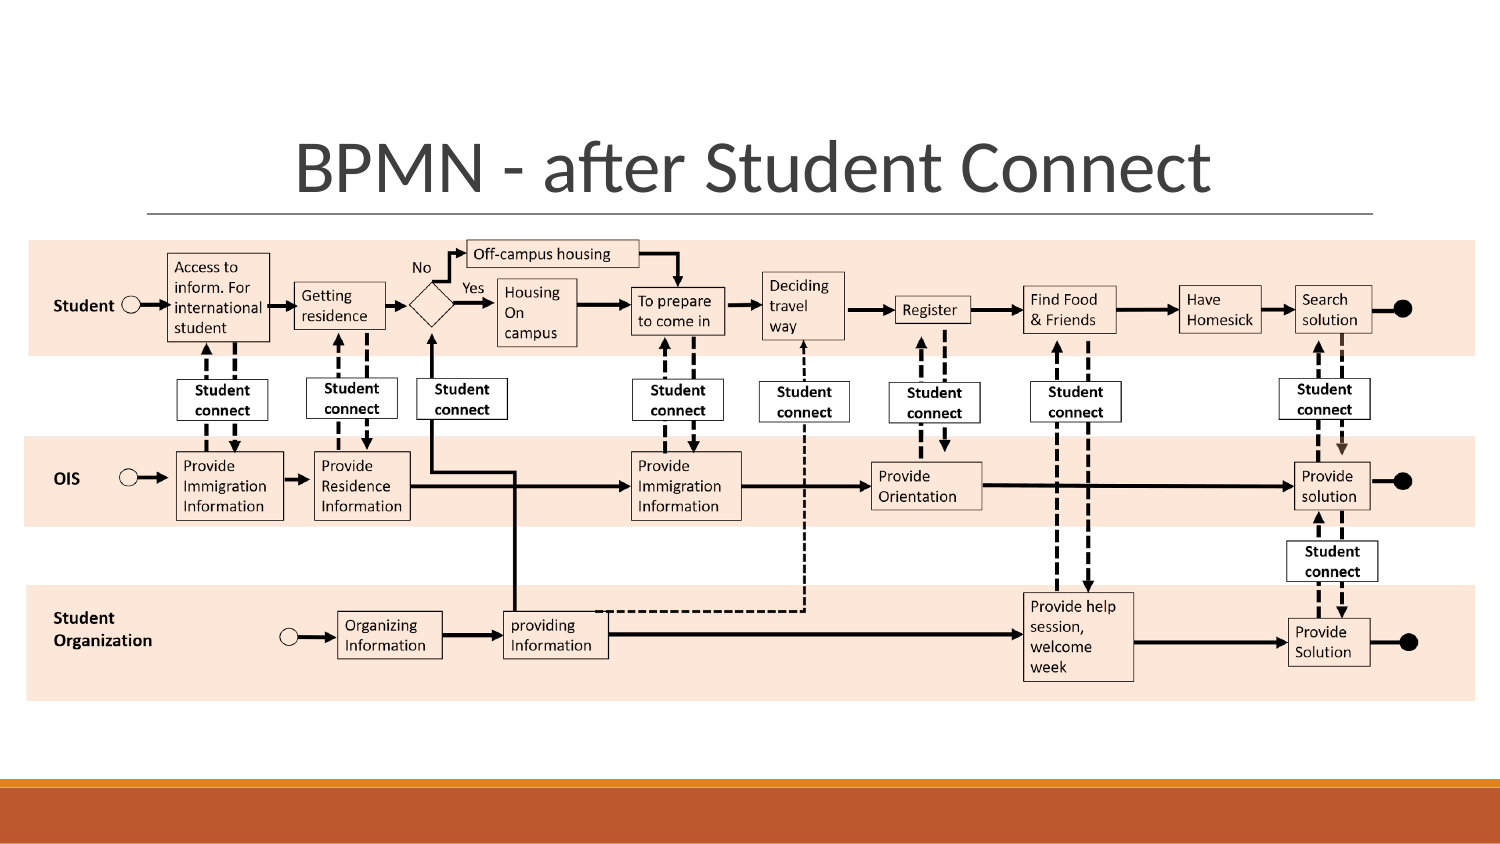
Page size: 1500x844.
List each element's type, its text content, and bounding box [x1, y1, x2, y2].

title BPMN - after Student Connect [135, 35, 1373, 214]
picture [24, 238, 1476, 701]
